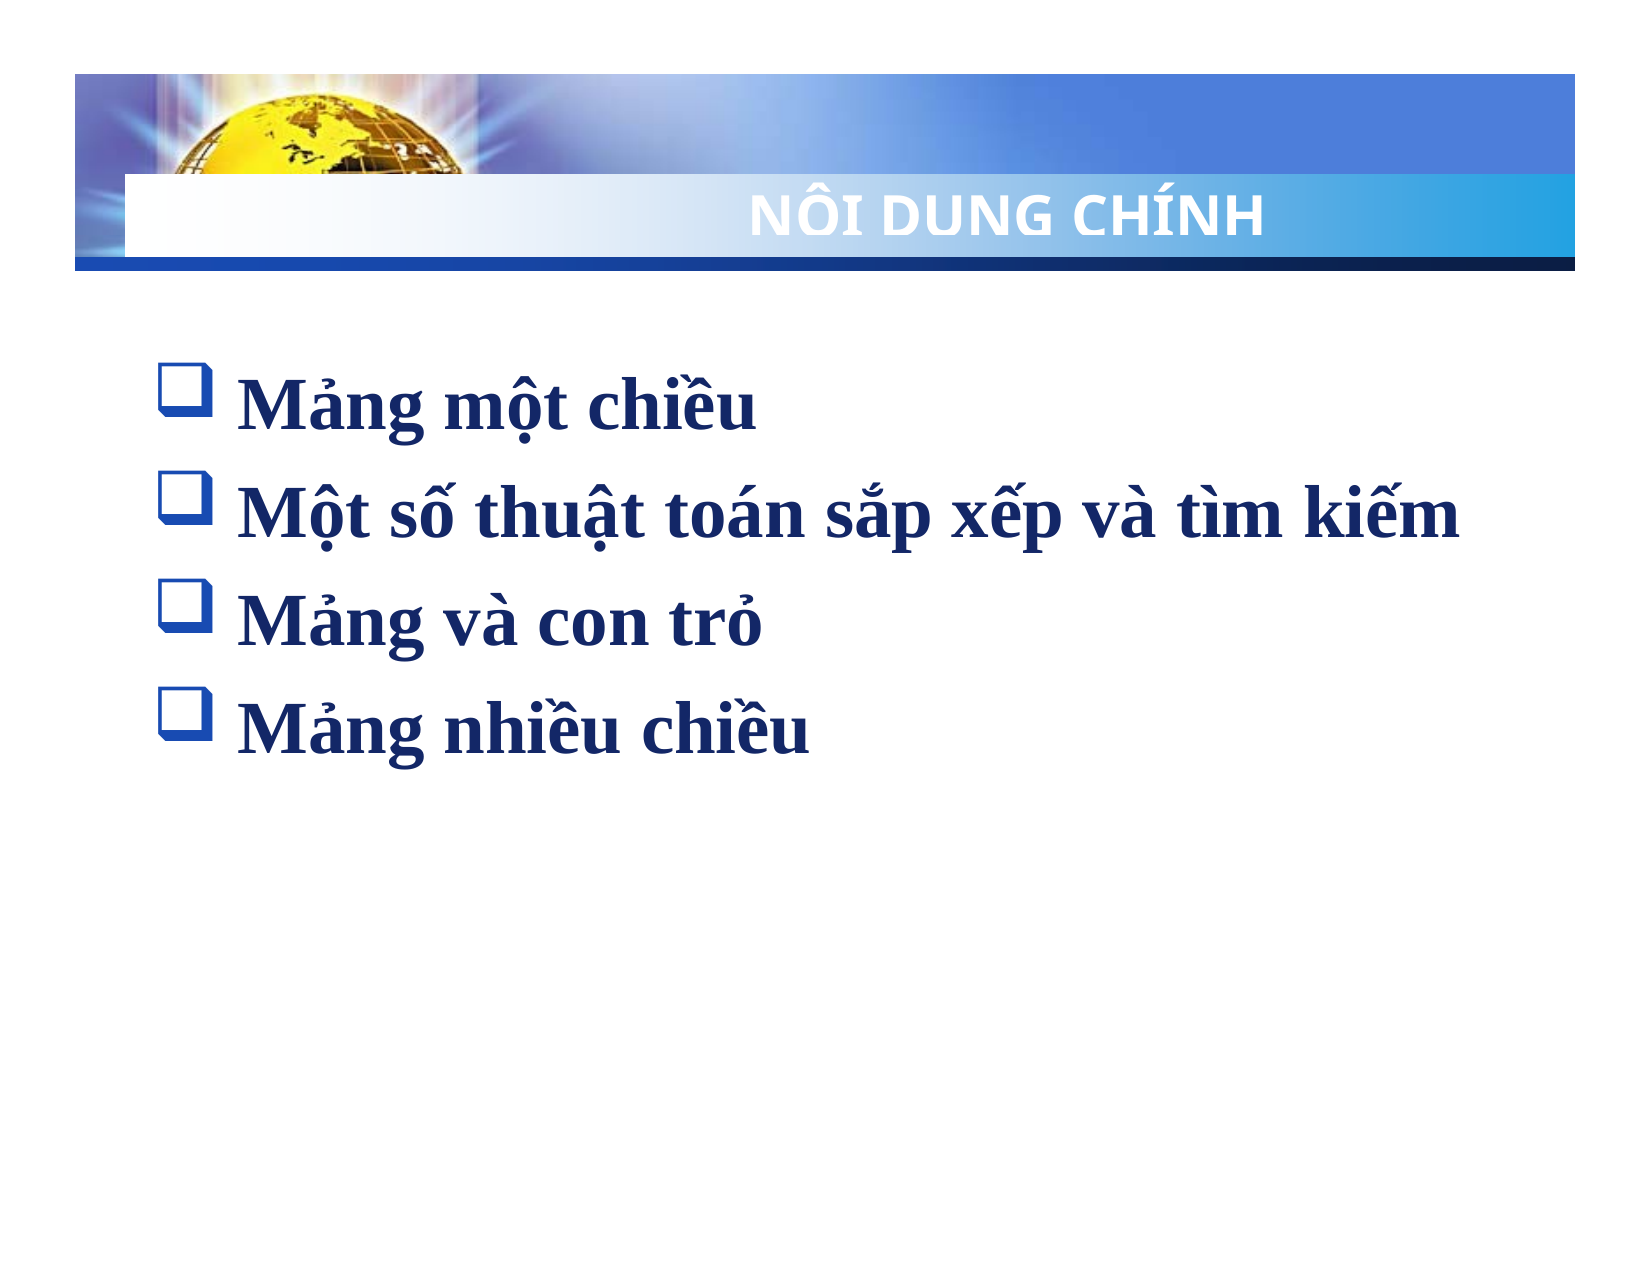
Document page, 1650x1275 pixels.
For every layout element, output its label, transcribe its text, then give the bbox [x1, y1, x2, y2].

picture [75, 74, 1575, 235]
title NỘI DUNG CHÍNH [745, 177, 1280, 233]
text_box Mảng một chiều Một số thuật toán sắp xếp và tìm kiếm Mảng và con trỏ Mảng nhiều chiều [150, 404, 1465, 769]
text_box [74, 235, 1576, 397]
